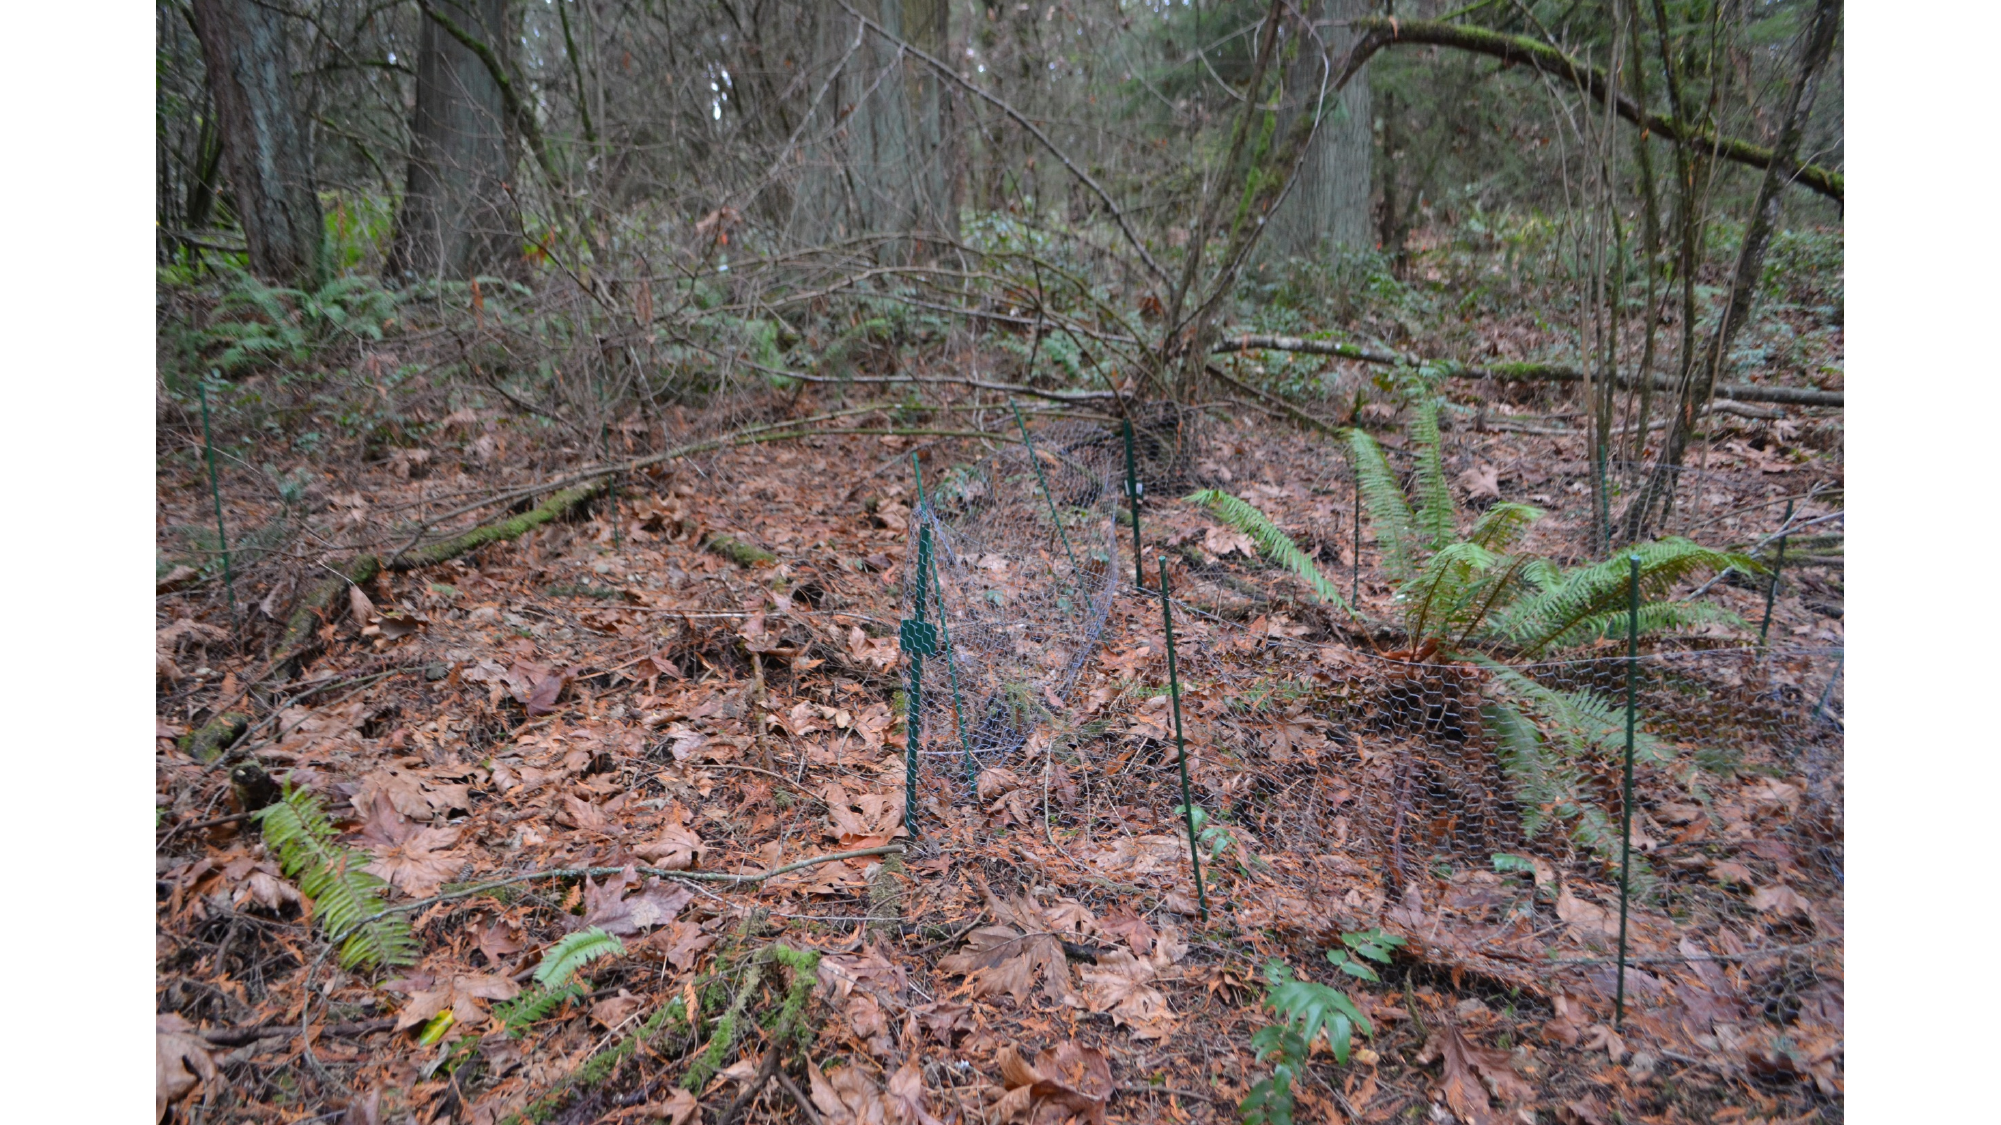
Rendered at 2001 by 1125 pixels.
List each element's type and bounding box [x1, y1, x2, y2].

picture [156, 0, 1844, 1125]
